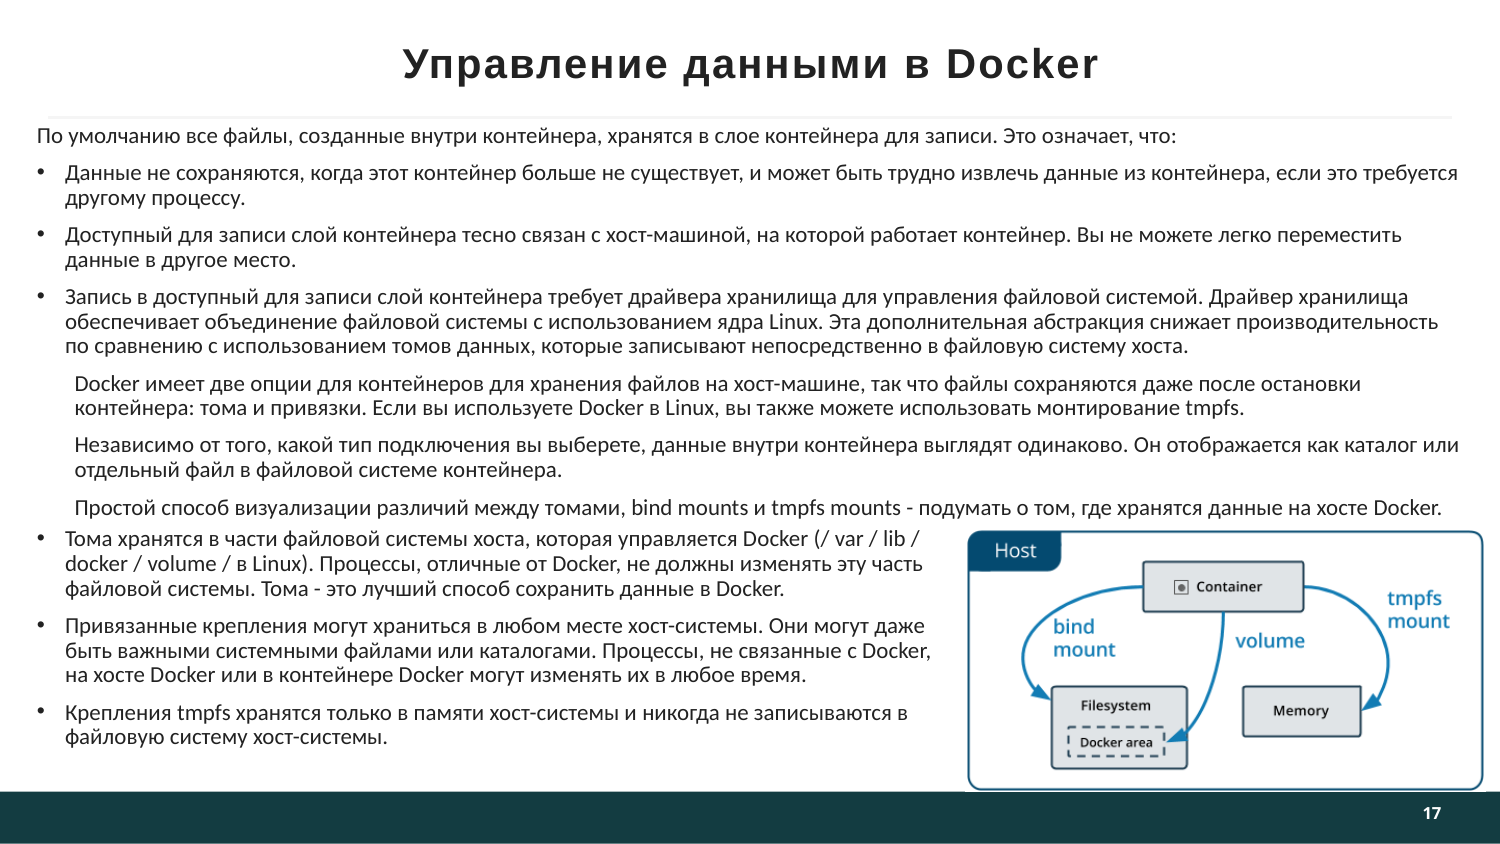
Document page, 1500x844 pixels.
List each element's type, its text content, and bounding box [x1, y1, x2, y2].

text_box По умолчанию все файлы, созданные внутри контейнера, хранятся в слое контейнера для записи. Это означает, что: Данные не сохраняются, когда этот контейнер больше не существует, и может быть трудно извлечь данные из контейнера, если это требуется другому процессу. Доступный для записи слой контейнера тесно связан с хост-машиной, на которой работает контейнер. Вы не можете легко переместить данные в другое место. Запись в доступный для записи слой контейнера требует драйвера хранилища для управления файловой системой. Драйвер хранилища обеспечивает объединение файловой системы с использованием ядра Linux. Эта дополнительная абстракция снижает производительность по сравнению с использованием томов данных, которые записывают непосредственно в файловую систему хоста. Docker имеет две опции для контейнеров для хранения файлов на хост-машине, так что файлы сохраняются даже после остановки контейнера: тома и привязки. Если вы используете Docker в Linux, вы также можете использовать монтирование tmpfs. Независимо от того, какой тип подключения вы выберете, данные внутри контейнера выглядят одинаково. Он отображается как каталог или отдельный файл в файловой системе контейнера. Простой способ визуализации различий между томами, bind mounts и tmpfs mounts - подумать о том, где хранятся данные на хосте Docker. [36, 123, 1463, 528]
picture [965, 527, 1486, 792]
title Управление данными в Docker [59, 37, 1442, 87]
text_box Тома хранятся в части файловой системы хоста, которая управляется Docker (/ var / lib / docker / volume / в Linux). Процессы, отличные от Docker, не должны изменять эту часть файловой системы. Тома - это лучший способ сохранить данные в Docker. Привязанные крепления могут храниться в любом месте хост-системы. Они могут даже быть важными системными файлами или каталогами. Процессы, не связанные с Docker, на хосте Docker или в контейнере Docker могут изменять их в любое время. Крепления tmpfs хранятся только в памяти хост-системы и никогда не записываются в файловую систему хост-системы. [36, 527, 956, 792]
slide_number 17 [1216, 792, 1442, 844]
